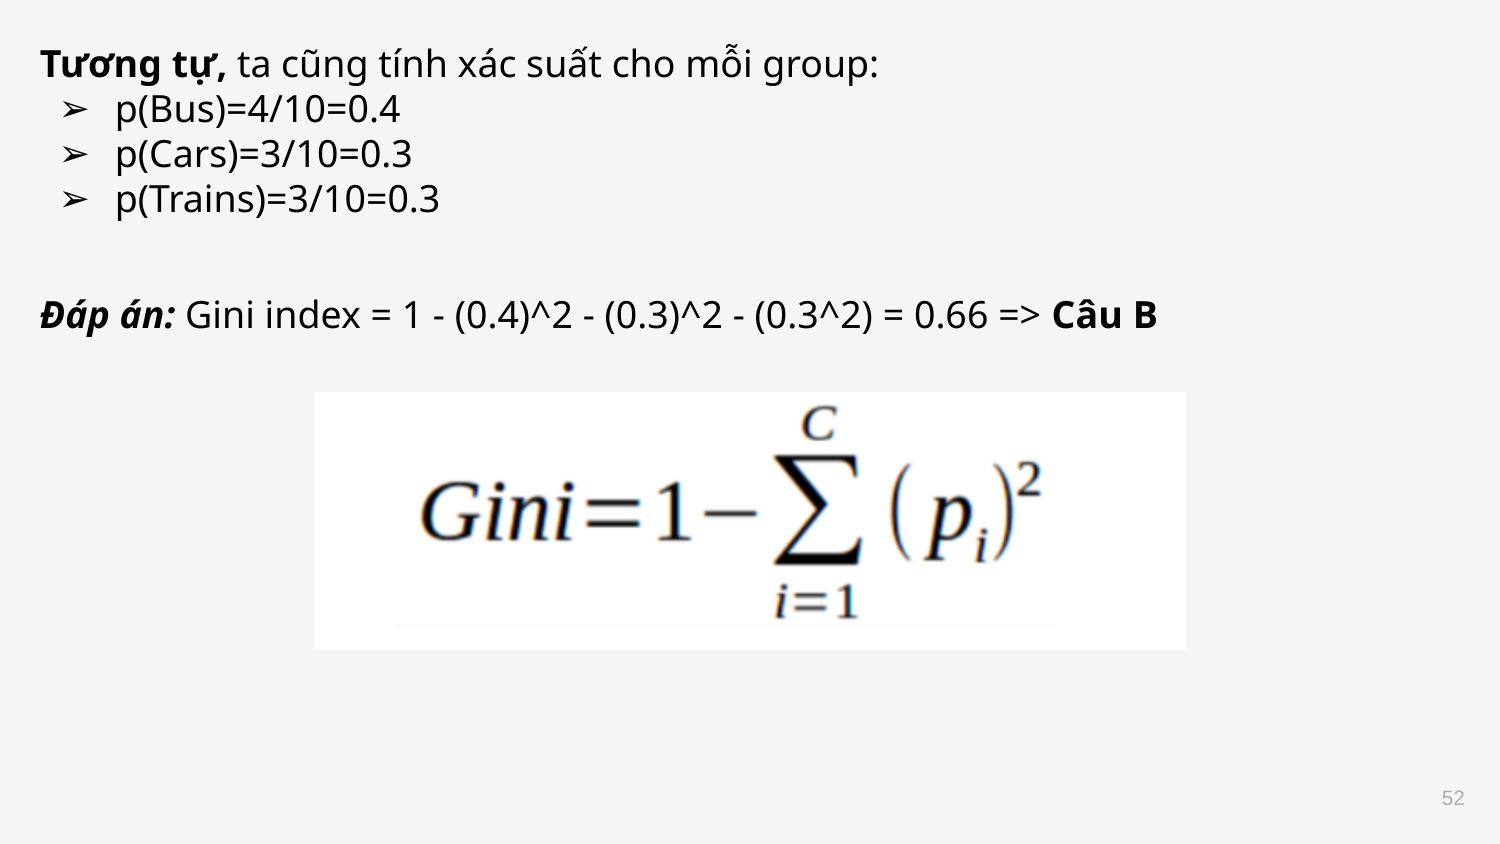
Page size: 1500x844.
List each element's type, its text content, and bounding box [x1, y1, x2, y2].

text_box Đáp án: Gini index = 1 - (0.4)^2 - (0.3)^2 - (0.3^2) = 0.66 => Câu B [24, 276, 1256, 352]
text_box Tương tự, ta cũng tính xác suất cho mỗi group: p(Bus)=4/10=0.4 p(Cars)=3/10=0.3 p(Trains)=3/10=0.3 [24, 24, 1476, 235]
slide_number ‹#› [1389, 764, 1480, 830]
picture [313, 391, 1187, 650]
